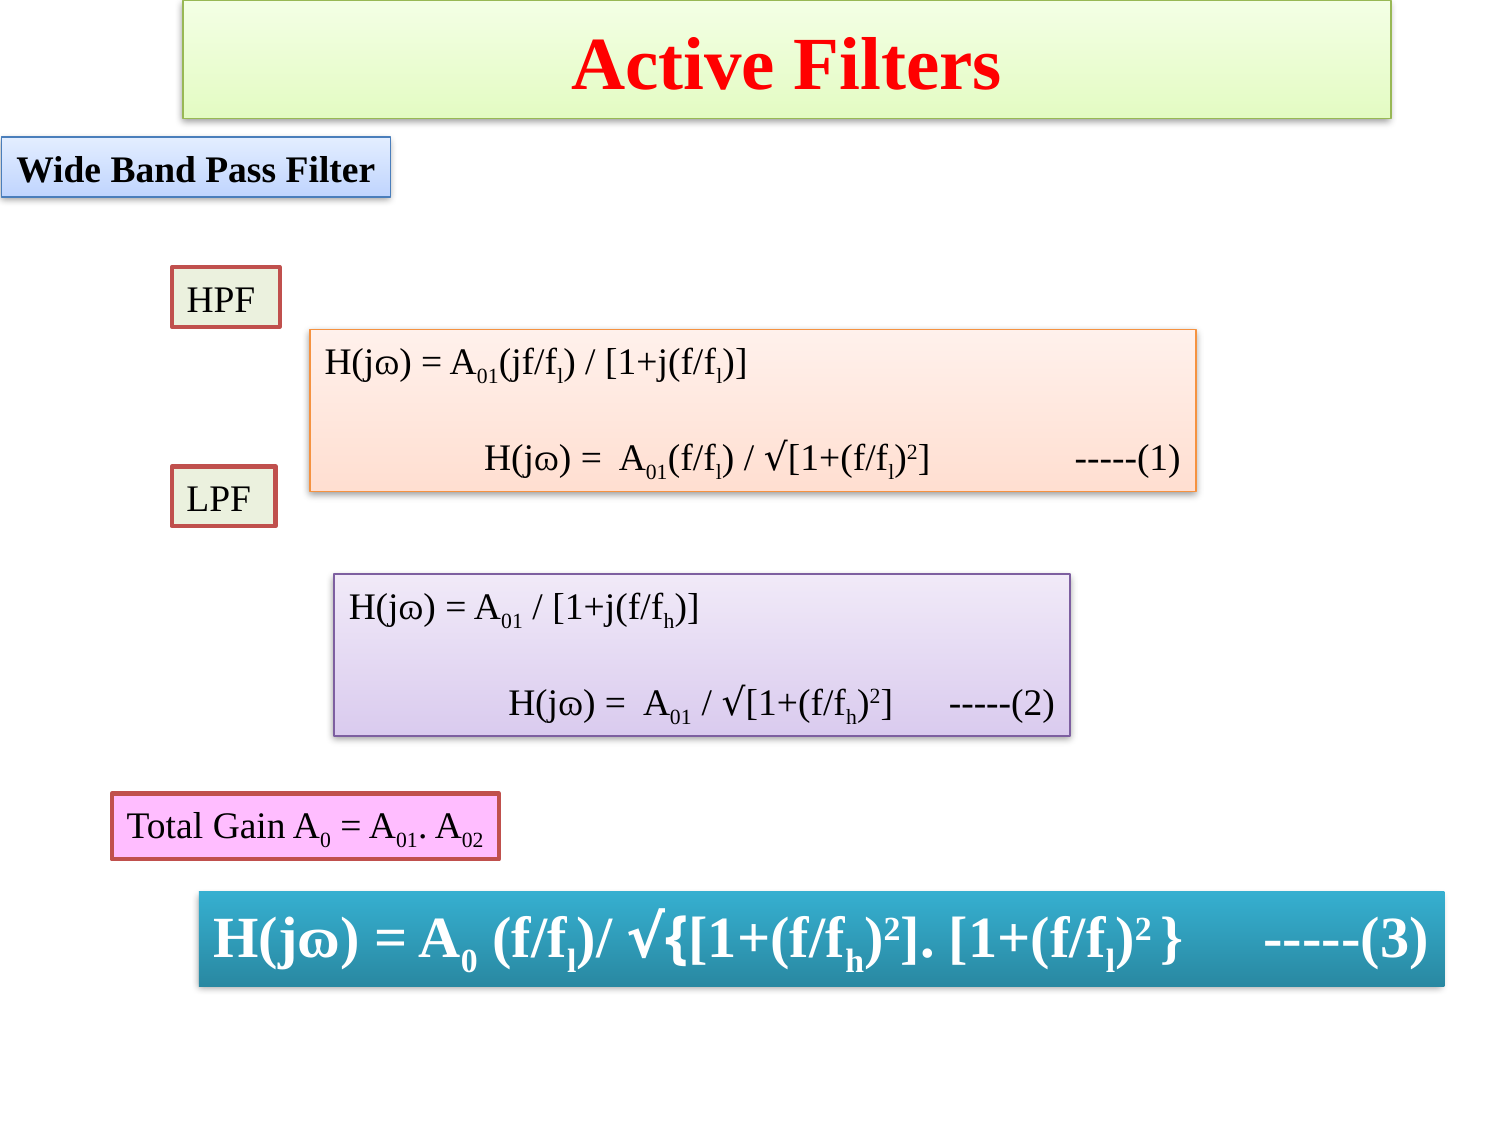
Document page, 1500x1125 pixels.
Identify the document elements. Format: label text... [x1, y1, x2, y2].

text_box Total Gain A0 = A01. A02 [110, 791, 501, 861]
text_box H(jɷ) = A0 (f/fl)/ √{[1+(f/fh)2]. [1+(f/fl)2 } -----(3) [198, 891, 1445, 987]
text_box LPF [170, 464, 278, 528]
text_box Wide Band Pass Filter [1, 136, 391, 198]
title Active Filters [182, 0, 1392, 119]
text_box H(jɷ) = A01 / [1+j(f/fh)] H(jɷ) = A01 / √[1+(f/fh)2] -----(2) [333, 573, 1071, 737]
text_box H(jɷ) = A01(jf/fl) / [1+j(f/fl)] H(jɷ) = A01(f/fl) / √[1+(f/fl)2] -----(1) [309, 329, 1197, 492]
text_box HPF [170, 265, 282, 329]
